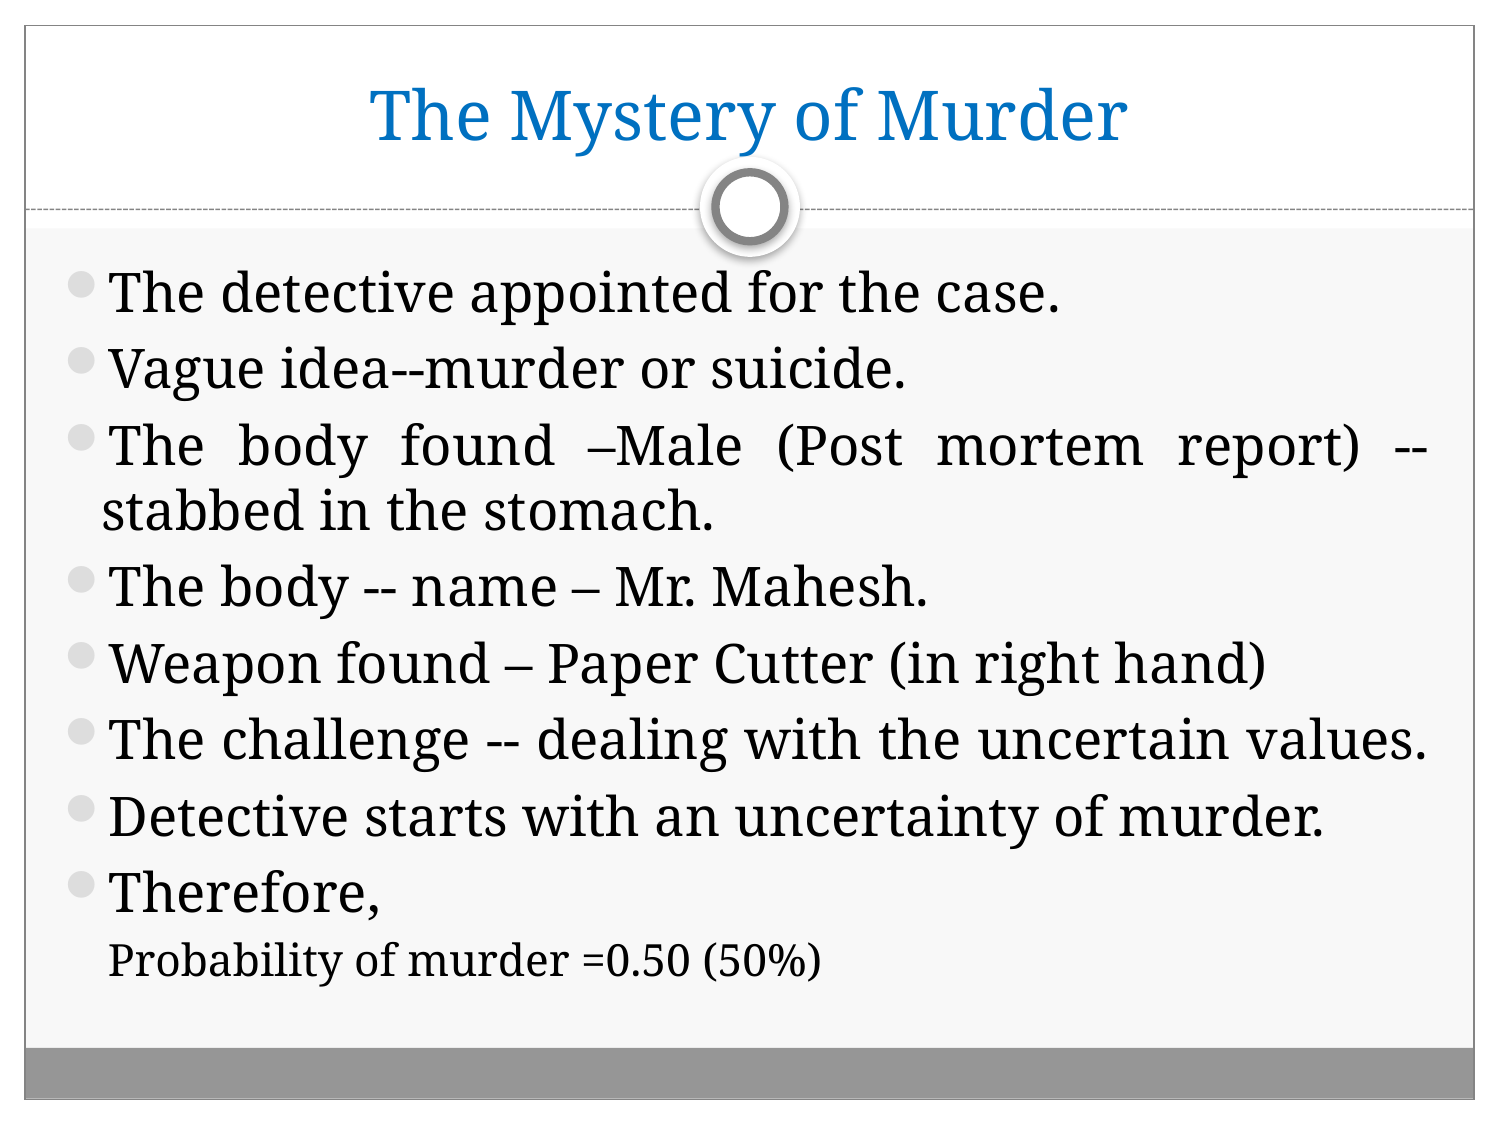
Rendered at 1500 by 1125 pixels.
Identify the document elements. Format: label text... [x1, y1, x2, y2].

list The detective appointed for the case. Vague idea--murder or suicide. The body found –Male (Post mortem report) -- stabbed in the stomach. The body -- name – Mr. Mahesh. Weapon found – Paper Cutter (in right hand) The challenge -- dealing with the uncertain values. Detective starts with an uncertainty of murder. Therefore, Probability of murder =0.50 (50%) [49, 250, 1445, 1038]
title The Mystery of Murder [49, 37, 1450, 162]
